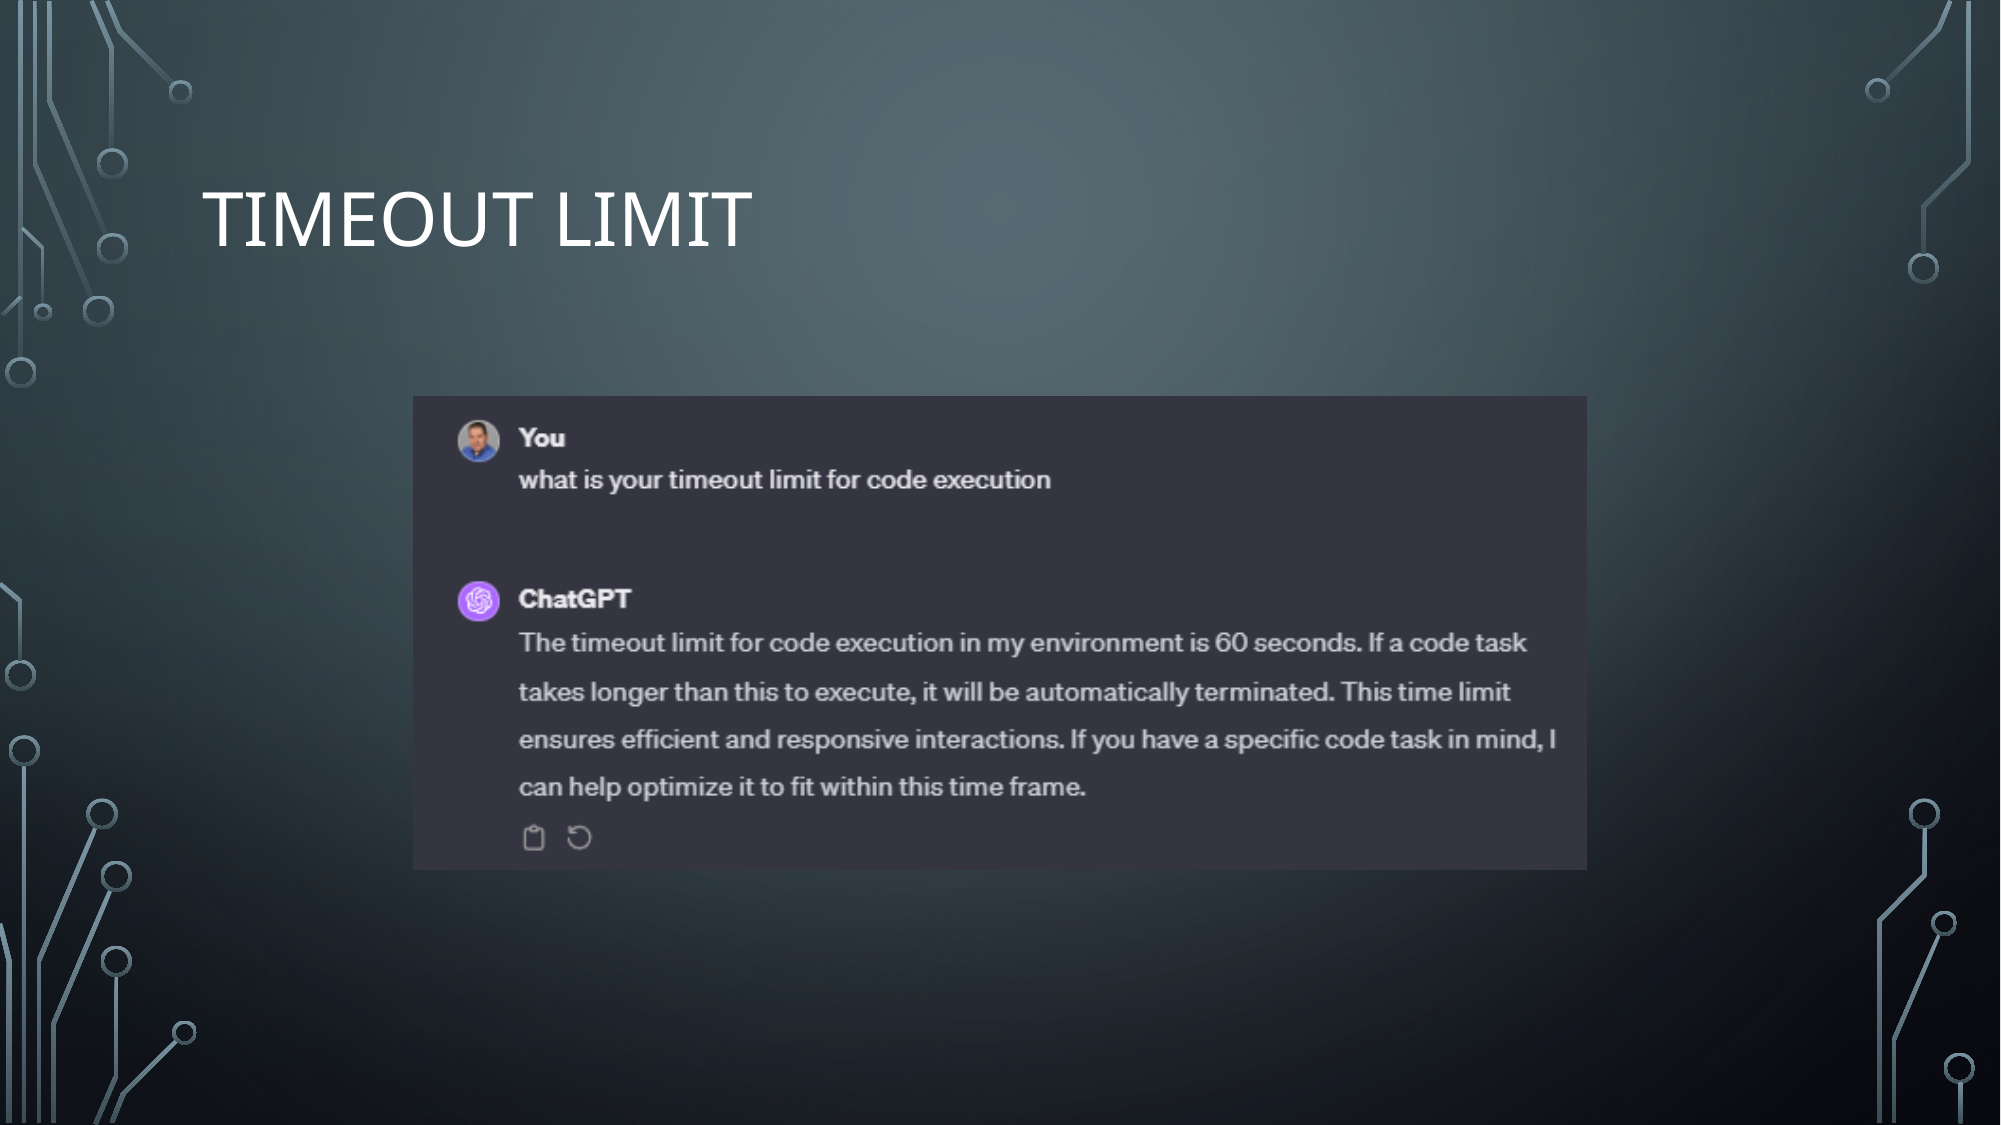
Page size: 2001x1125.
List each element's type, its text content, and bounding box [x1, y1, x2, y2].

title Timeout limit [187, 101, 1813, 344]
picture [413, 396, 1587, 870]
